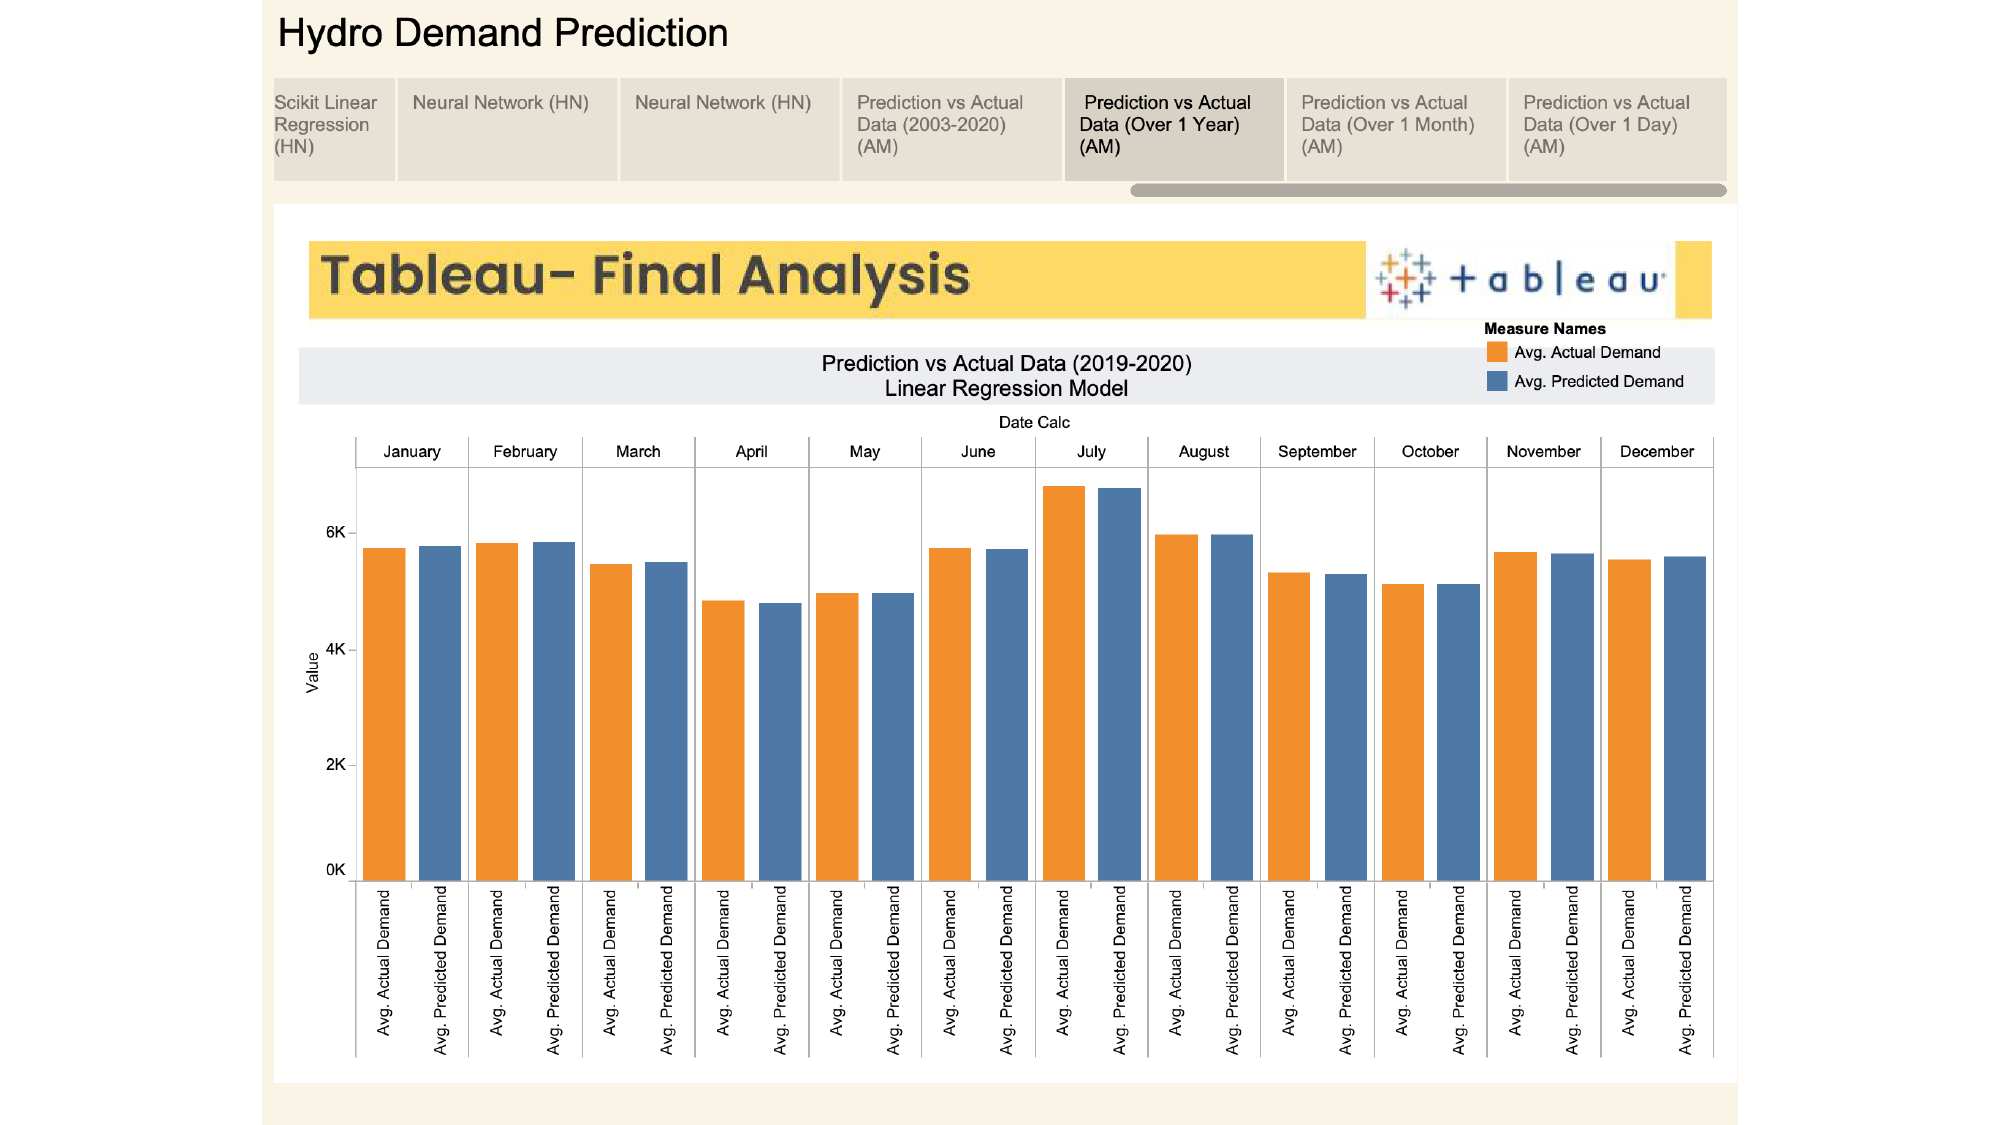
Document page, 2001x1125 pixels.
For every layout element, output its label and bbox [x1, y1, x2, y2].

picture [262, 0, 1738, 1125]
